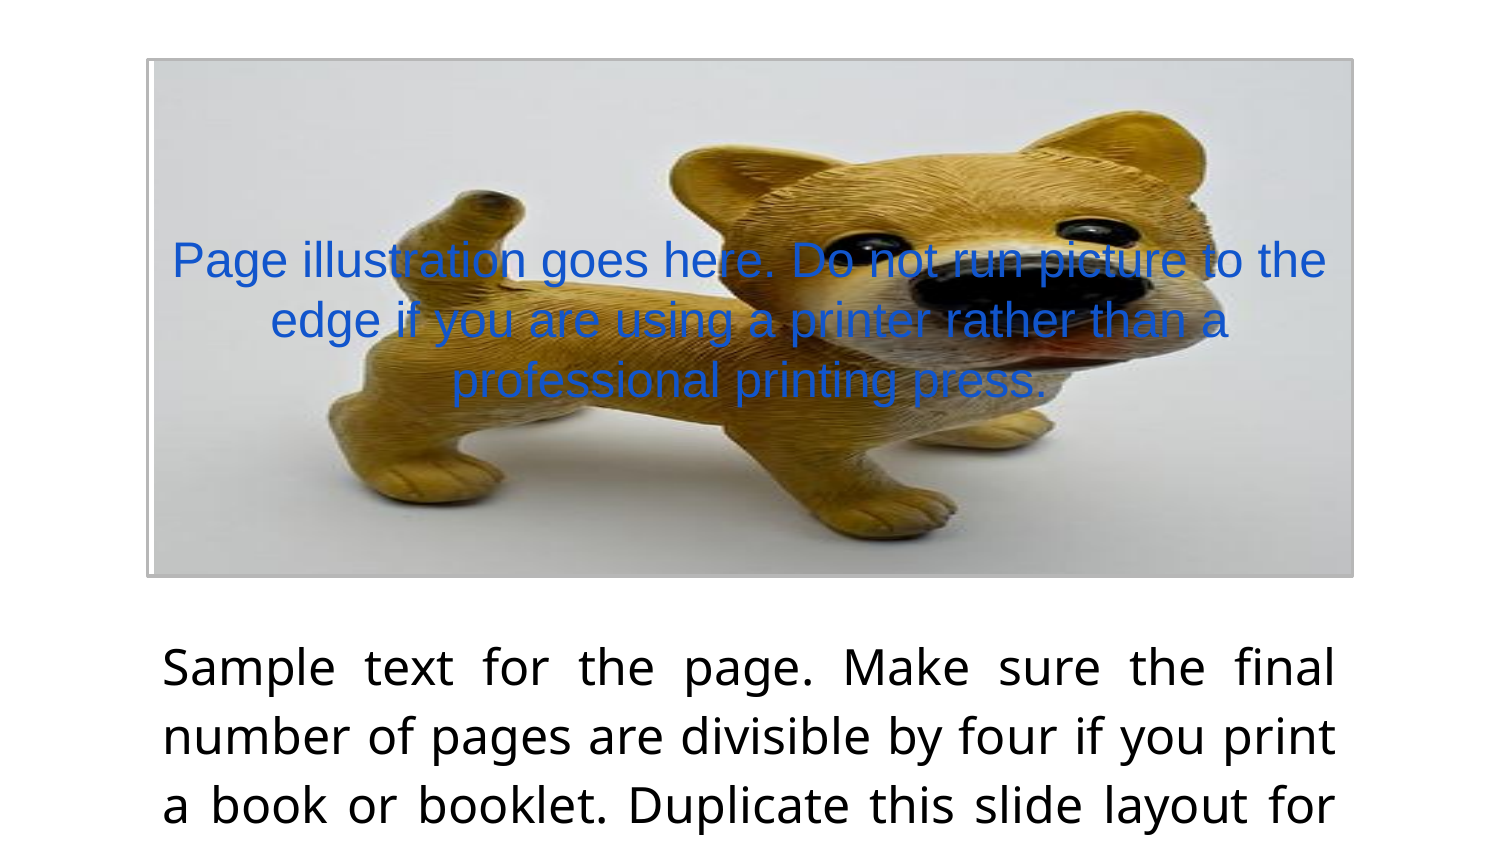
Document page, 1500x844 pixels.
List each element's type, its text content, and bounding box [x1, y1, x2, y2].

text_box Sample text for the page. Make sure the final number of pages are divisible by four if you print a book or booklet. Duplicate this slide layout for more pages. [147, 611, 1353, 810]
picture [153, 59, 1353, 577]
